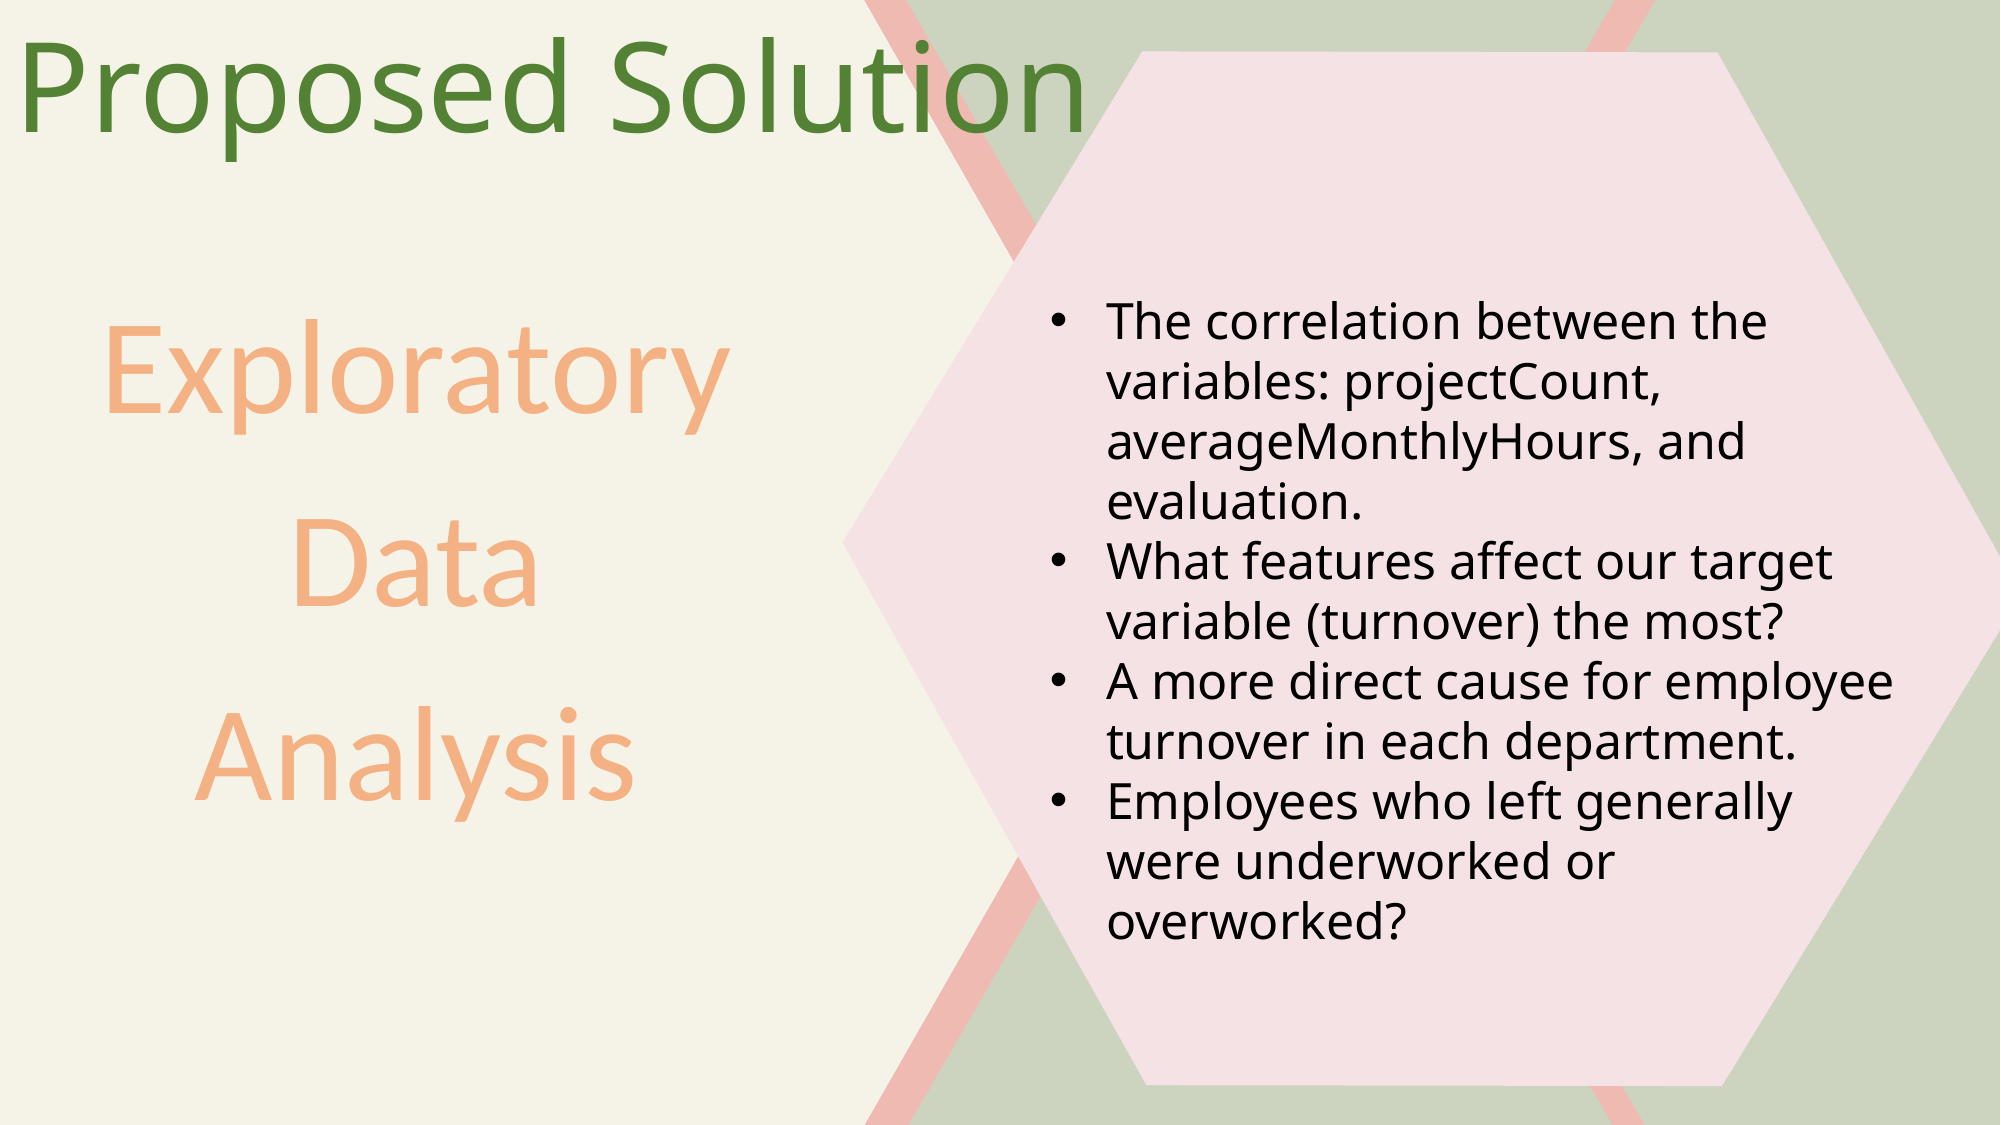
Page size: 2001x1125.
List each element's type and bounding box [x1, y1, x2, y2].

text_box [0, 0, 2000, 1125]
